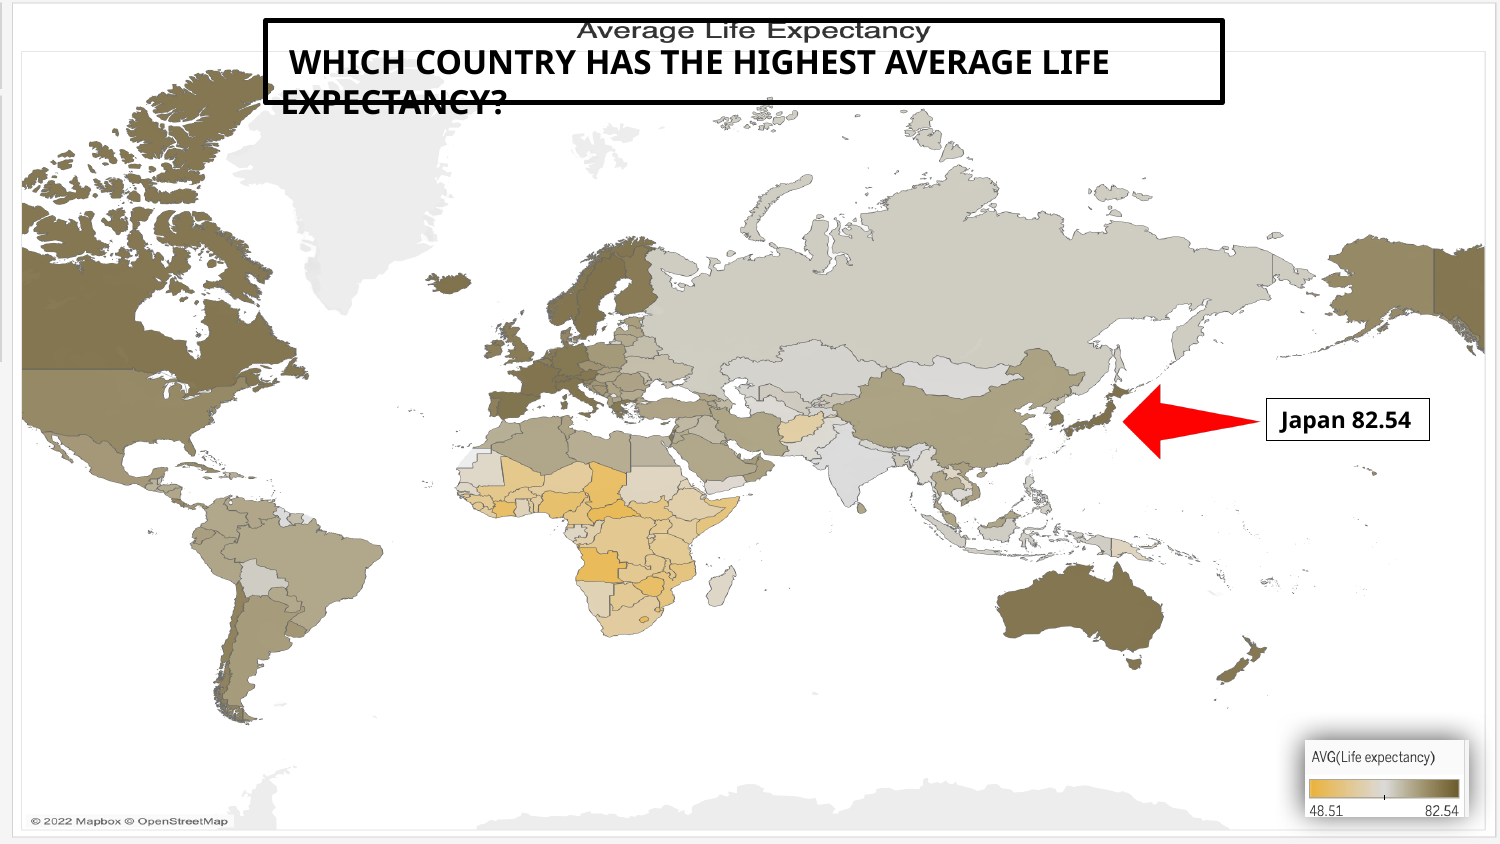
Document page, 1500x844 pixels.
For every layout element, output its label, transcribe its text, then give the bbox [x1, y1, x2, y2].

text_box Japan 82.54 [1267, 398, 1430, 441]
picture [0, 0, 1500, 844]
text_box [265, 20, 1258, 103]
